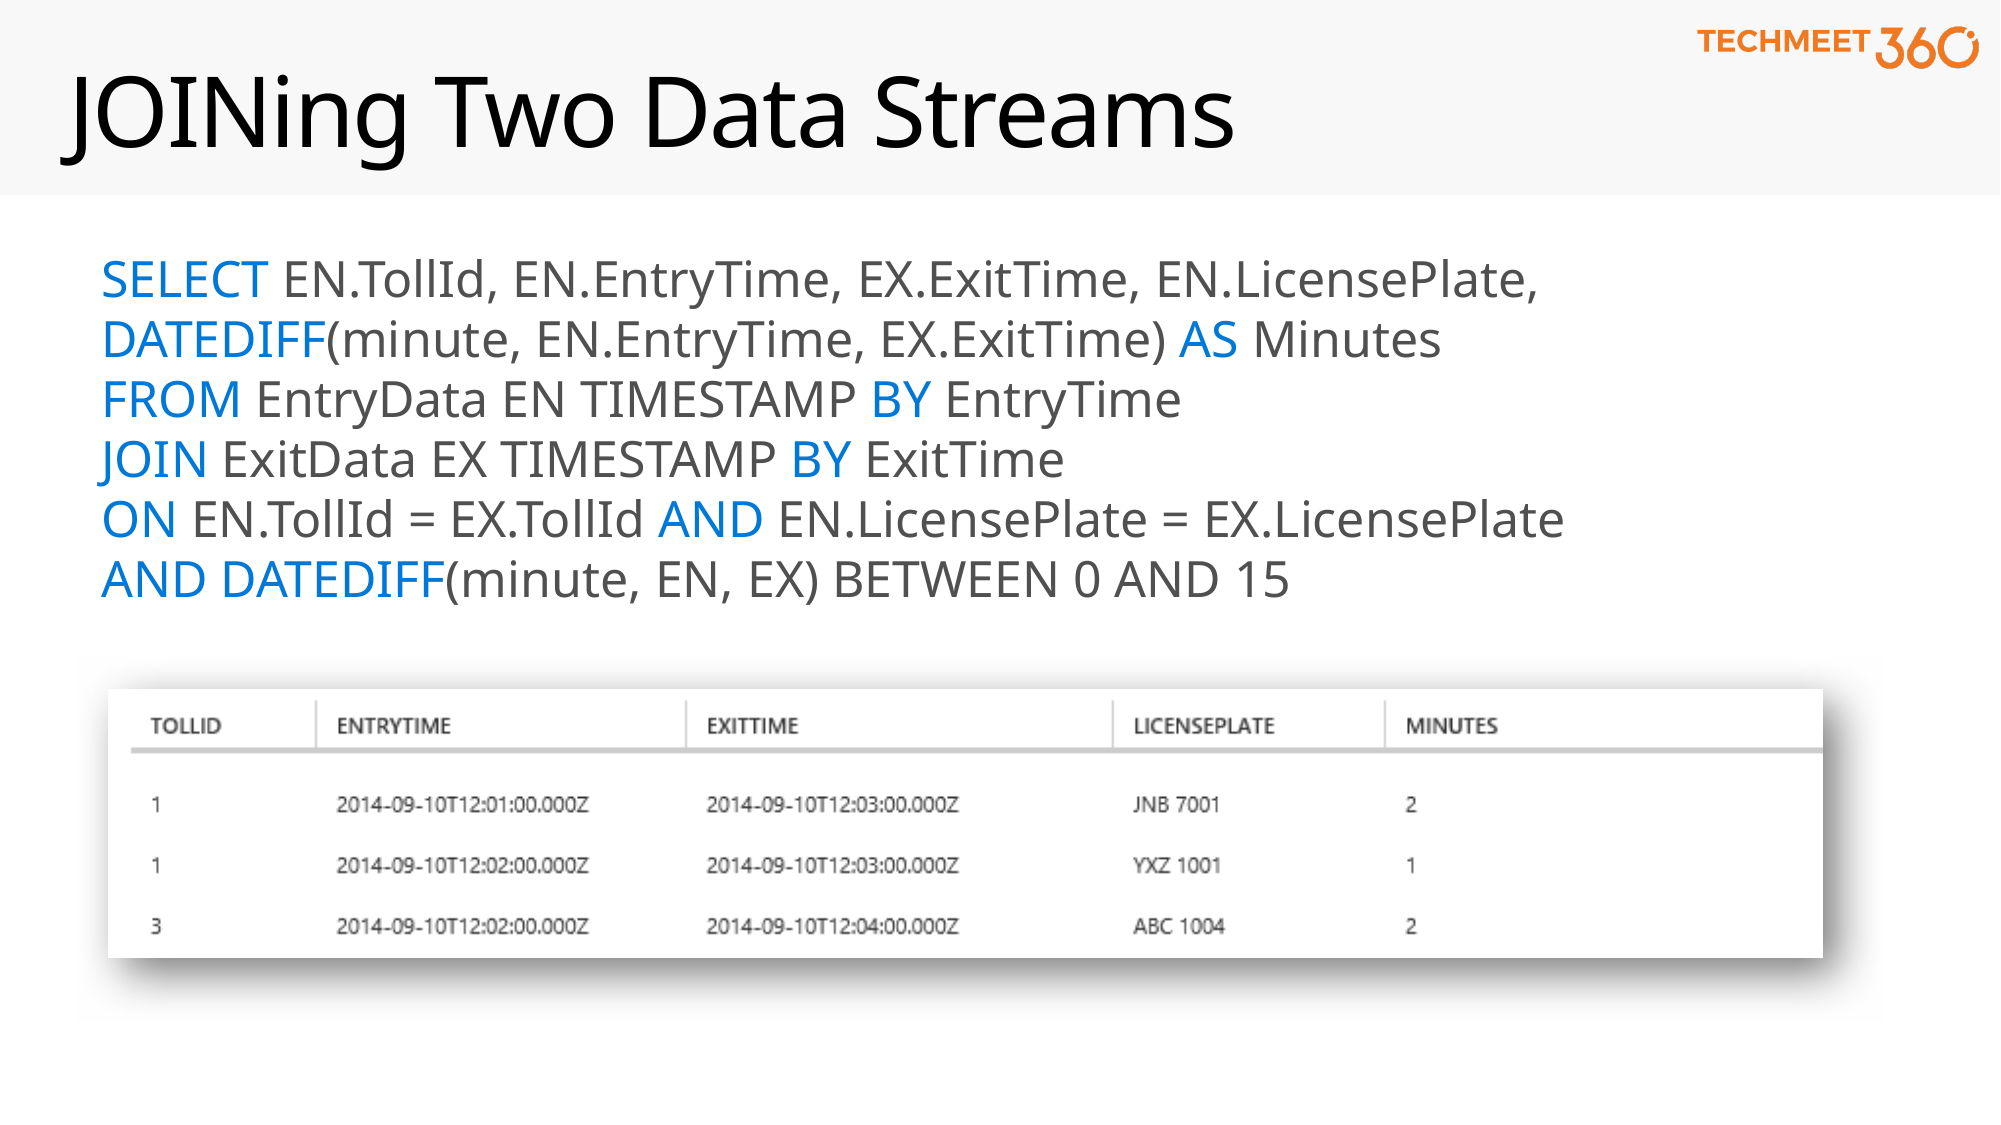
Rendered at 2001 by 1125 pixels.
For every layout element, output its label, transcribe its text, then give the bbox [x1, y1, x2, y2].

picture [1697, 26, 1979, 69]
text_box SELECT EN.TollId, EN.EntryTime, EX.ExitTime, EN.LicensePlate, DATEDIFF(minute, EN.EntryTime, EX.ExitTime) AS Minutes FROM EntryData EN TIMESTAMP BY EntryTime JOIN ExitData EX TIMESTAMP BY ExitTime ON EN.TollId = EX.TollId AND EN.LicensePlate = EX.LicensePlate AND DATEDIFF(minute, EN, EX) BETWEEN 0 AND 15 [71, 223, 1957, 685]
picture [107, 689, 1823, 959]
title JOINing Two Data Streams [44, 47, 1957, 196]
